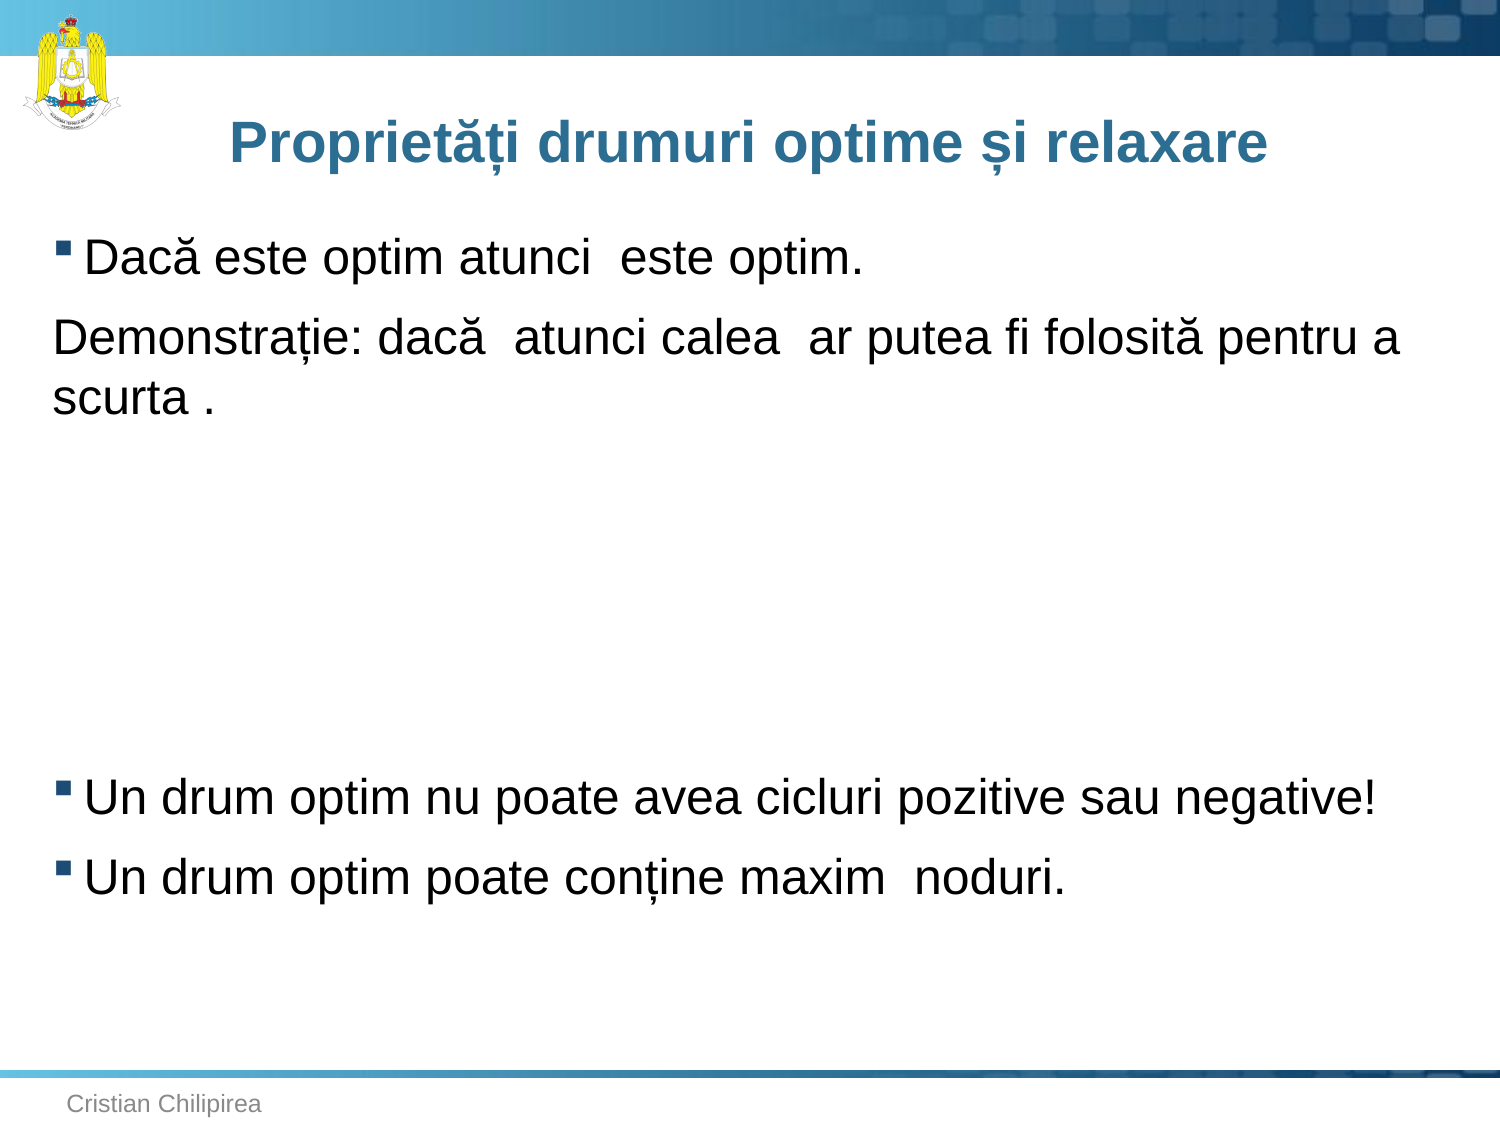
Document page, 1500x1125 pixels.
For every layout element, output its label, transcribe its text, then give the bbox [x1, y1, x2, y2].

picture [0, 1070, 1500, 1078]
title Proprietăți drumuri optime și relaxare [51, 102, 1449, 178]
footer Cristian Chilipirea [51, 1083, 1157, 1125]
picture [0, 0, 1500, 130]
